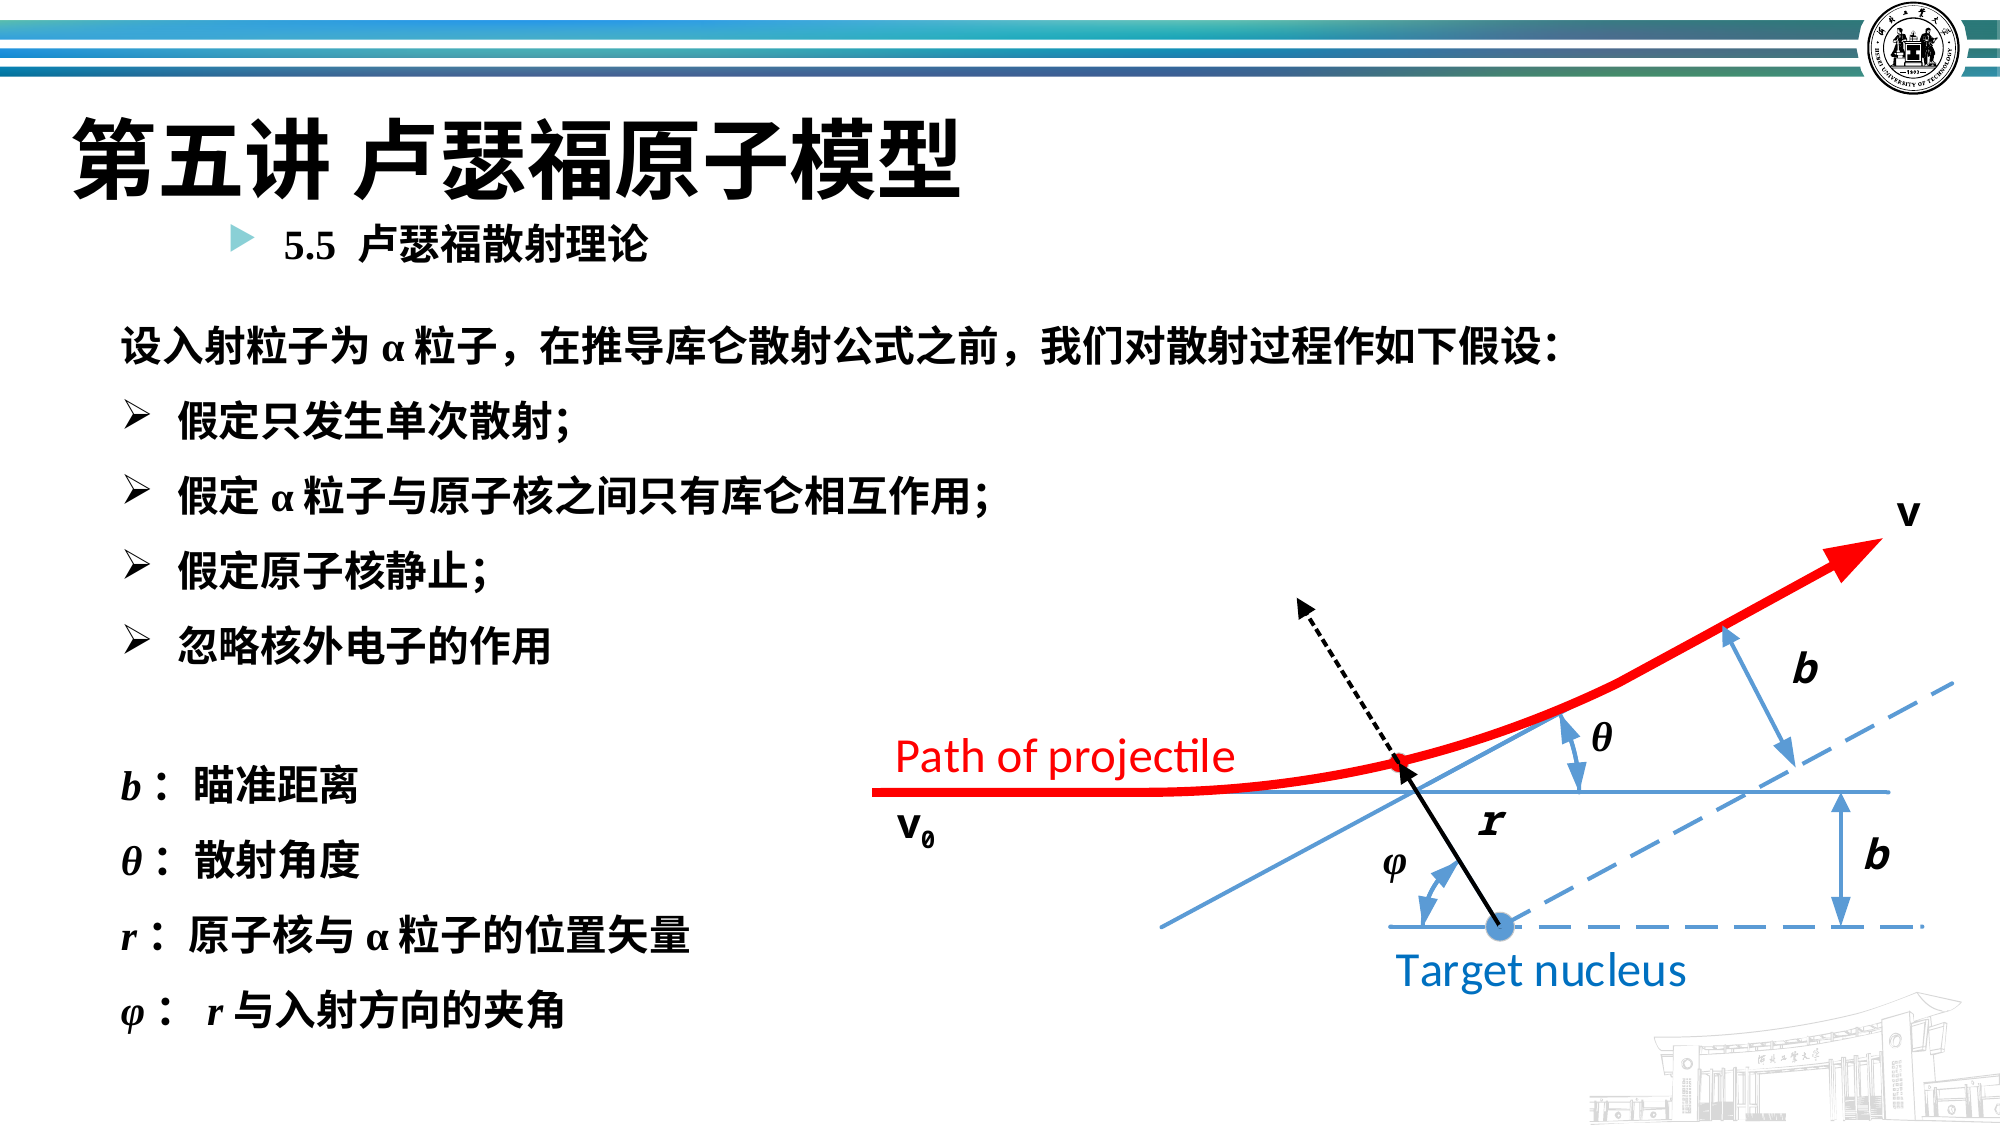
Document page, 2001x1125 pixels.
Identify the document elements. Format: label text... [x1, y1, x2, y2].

text_box b：瞄准距离 θ：散射角度 r：原子核与α粒子的位置矢量 φ：r与入射方向的夹角 [106, 725, 797, 1041]
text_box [864, 477, 1957, 1026]
text_box 设入射粒子为α粒子，在推导库仑散射公式之前，我们对散射过程作如下假设： 假定只发生单次散射； 假定α粒子与原子核之间只有库仑相互作用； 假定原子核静止； 忽略核外电子的作用 [106, 286, 1909, 677]
title 第五讲 卢瑟福原子模型 [55, 78, 1688, 210]
text_box 5.5 卢瑟福散射理论 [213, 210, 1681, 283]
